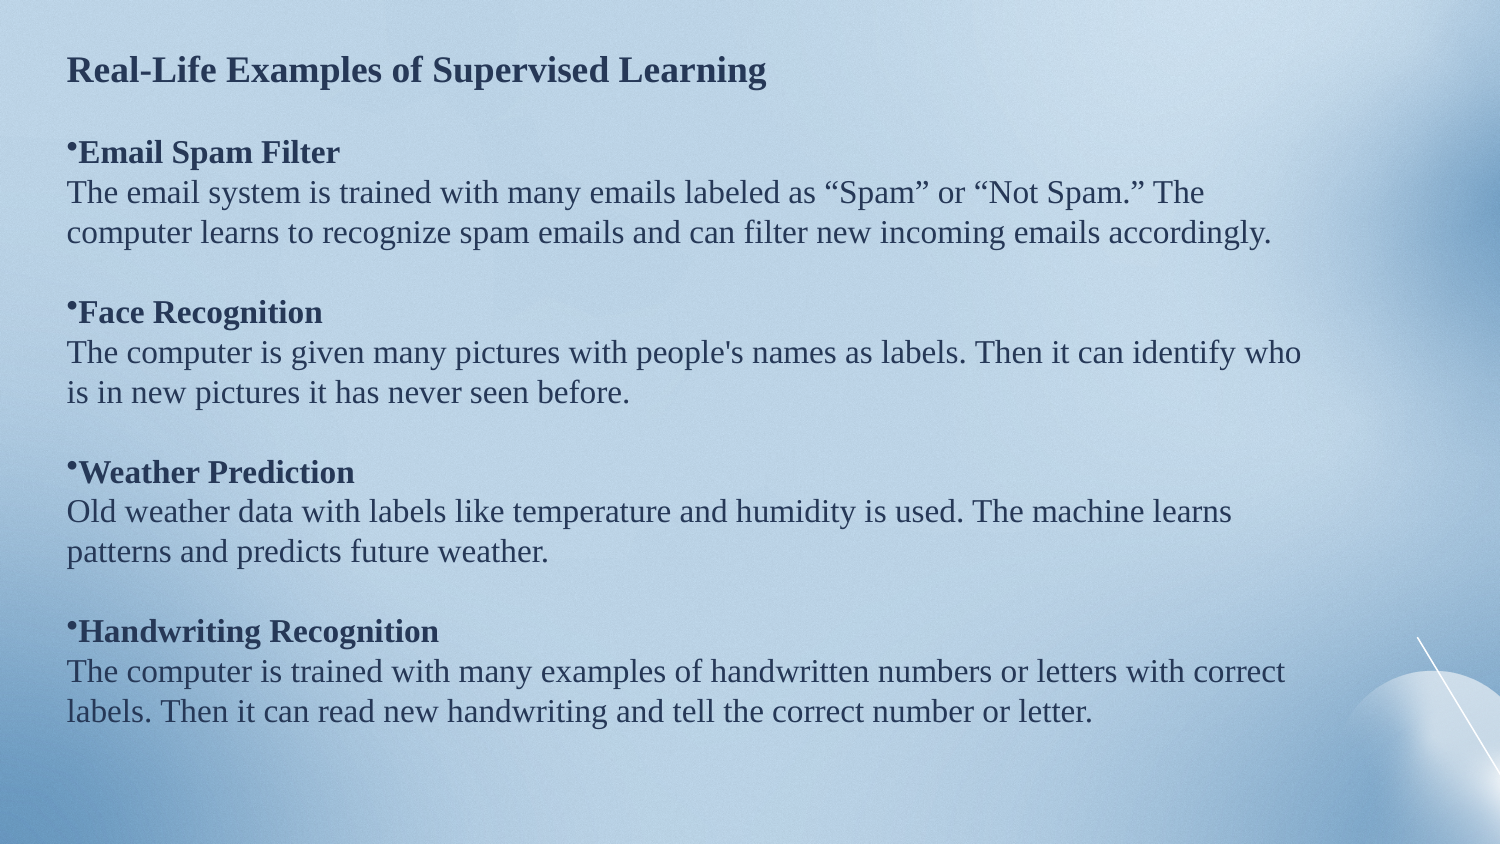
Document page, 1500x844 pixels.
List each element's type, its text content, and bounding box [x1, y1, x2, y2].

picture [0, 0, 1500, 844]
title Real-Life Examples of Supervised Learning [51, 30, 895, 122]
text_box Email Spam Filter The email system is trained with many emails labeled as “Spam” or “Not Spam.” The computer learns to recognize spam emails and can filter new incoming emails accordingly. Face Recognition The computer is given many pictures with people's names as labels. Then it can identify who is in new pictures it has never seen before. Weather Prediction Old weather data with labels like temperature and humidity is used. The machine learns patterns and predicts future weather. Handwriting Recognition The computer is trained with many examples of handwritten numbers or letters with correct labels. Then it can read new handwriting and tell the correct number or letter. [51, 122, 1334, 737]
